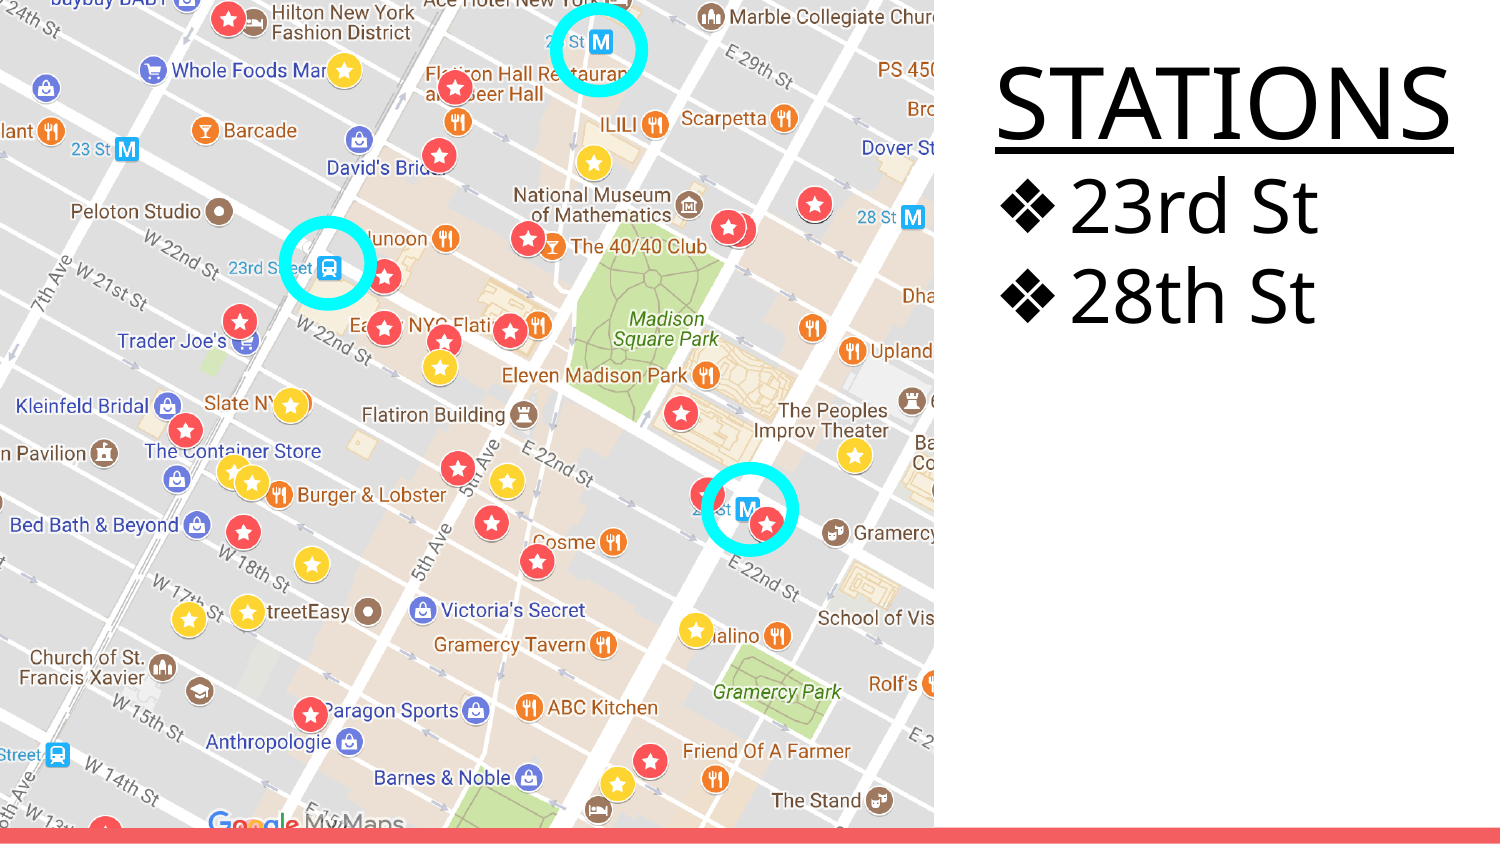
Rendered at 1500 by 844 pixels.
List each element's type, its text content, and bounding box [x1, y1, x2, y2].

text_box STATIONS 23rd St 28th St [979, 24, 1476, 116]
picture [0, 0, 934, 829]
